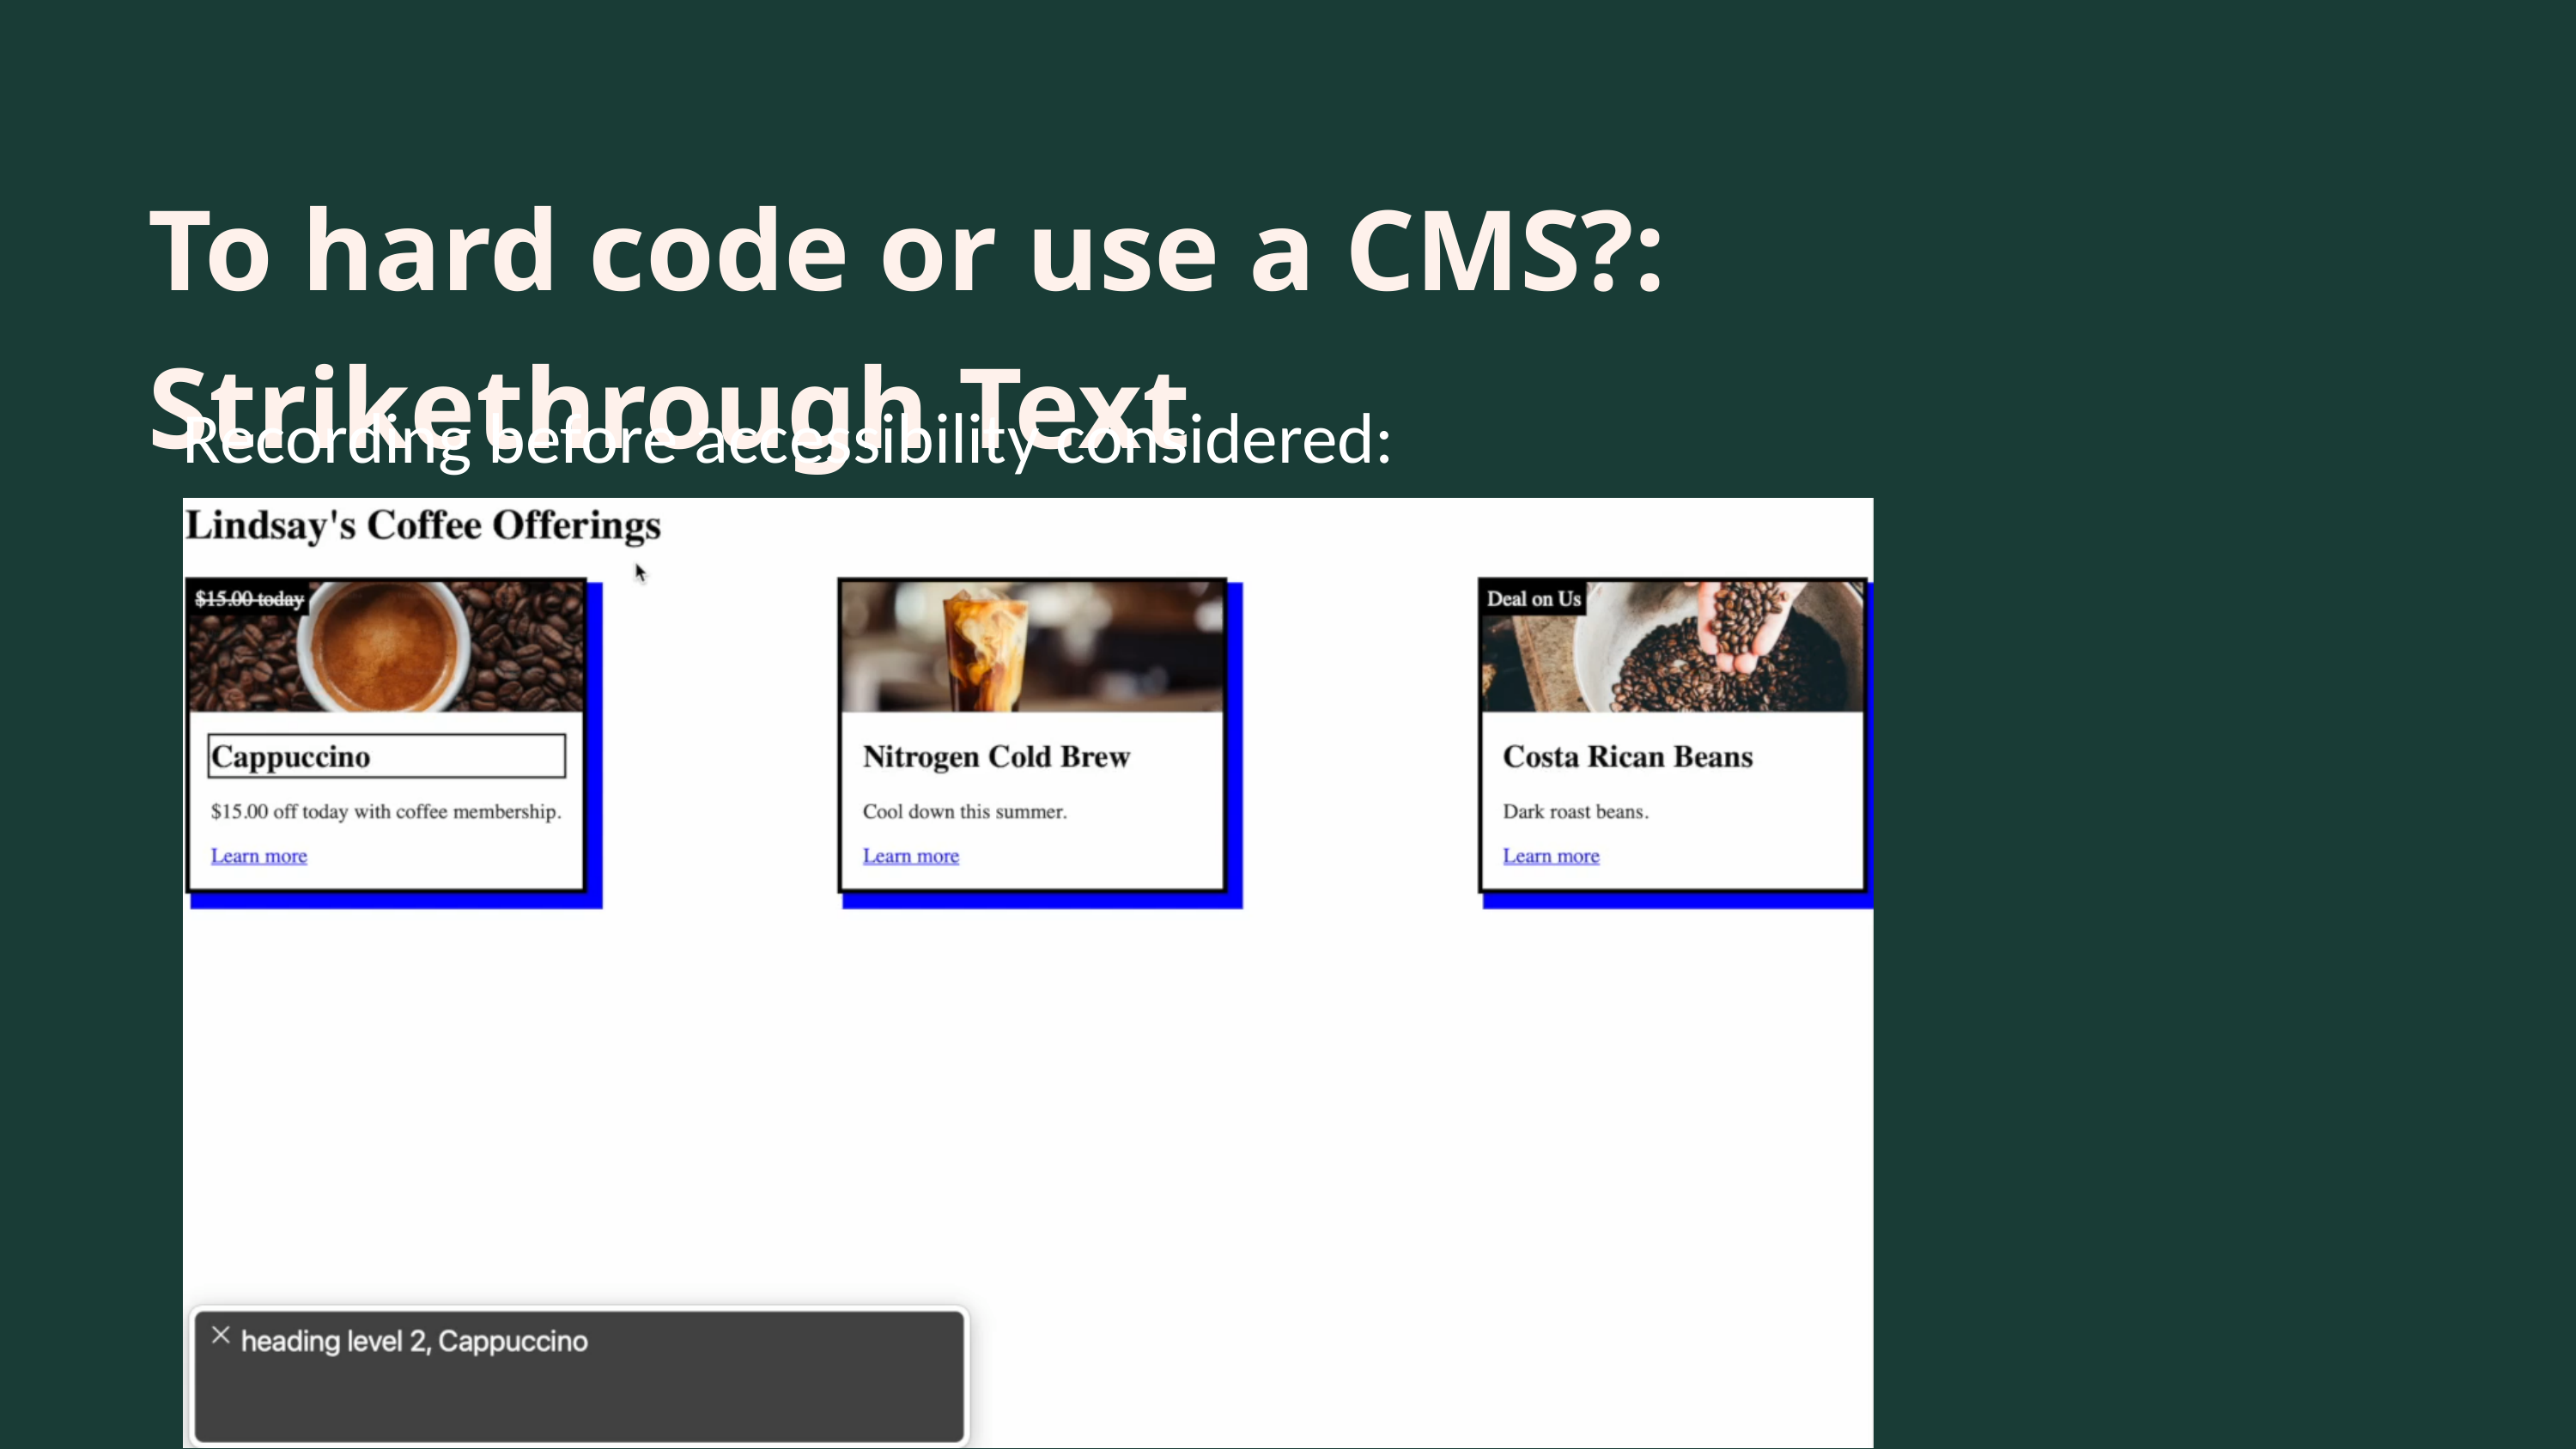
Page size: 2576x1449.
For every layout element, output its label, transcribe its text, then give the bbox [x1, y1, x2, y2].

title To hard code or use a CMS?: Strikethrough Text [148, 155, 2447, 470]
text_box Recording before accessibility considered: [182, 391, 2245, 596]
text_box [182, 496, 1874, 1449]
